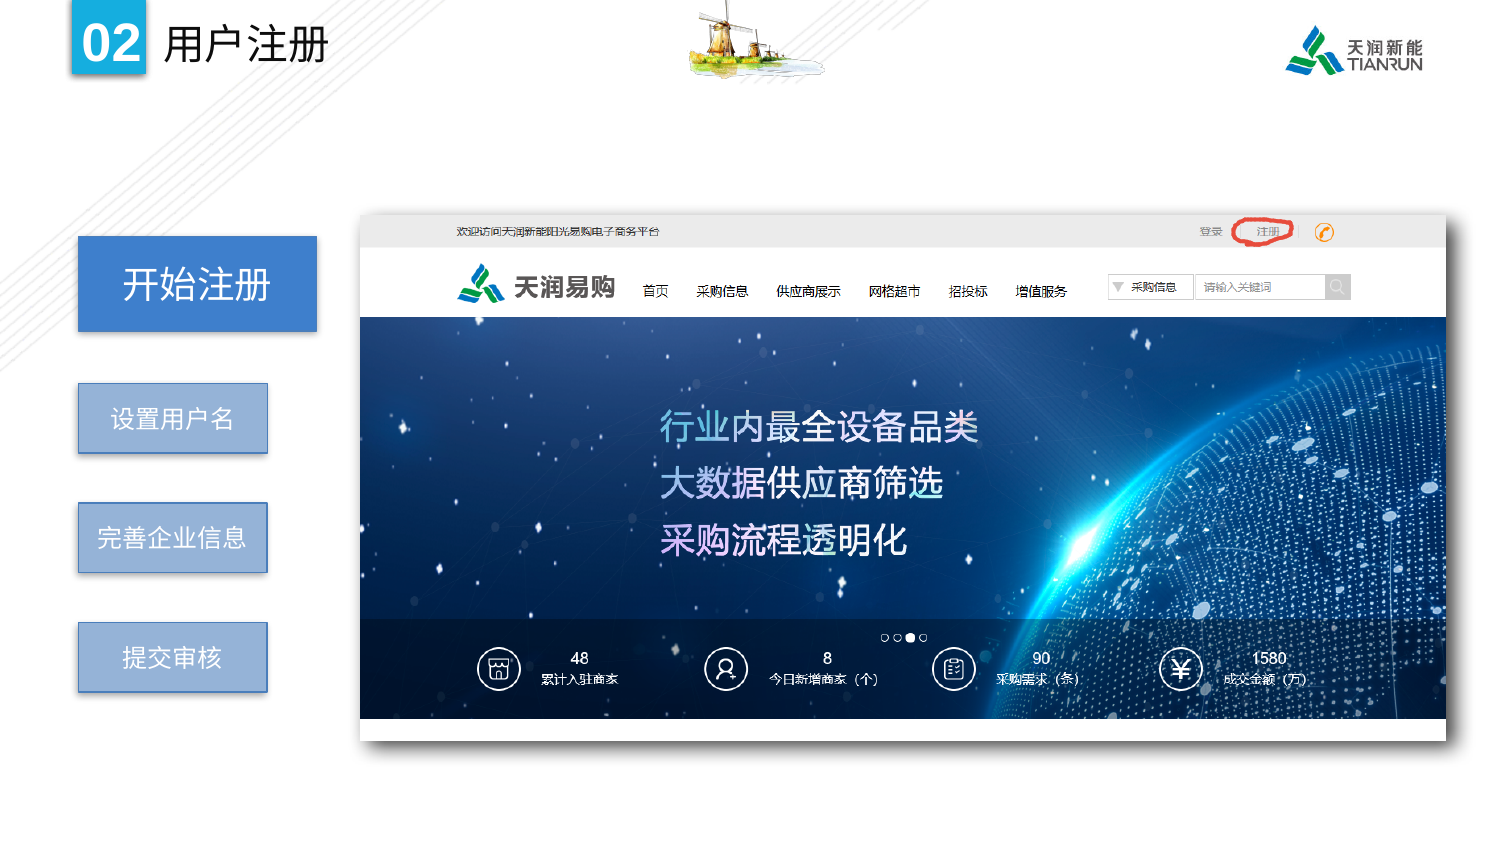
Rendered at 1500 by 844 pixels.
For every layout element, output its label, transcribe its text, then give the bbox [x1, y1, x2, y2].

text_box 设置用户名 [78, 383, 268, 454]
picture [686, 0, 825, 79]
picture [359, 215, 1447, 742]
text_box 用户注册 [148, 10, 346, 76]
picture [1282, 21, 1424, 77]
text_box 完善企业信息 [78, 502, 268, 573]
text_box 开始注册 [78, 236, 317, 332]
text_box 02 [66, 0, 157, 80]
text_box 提交审核 [78, 622, 268, 693]
